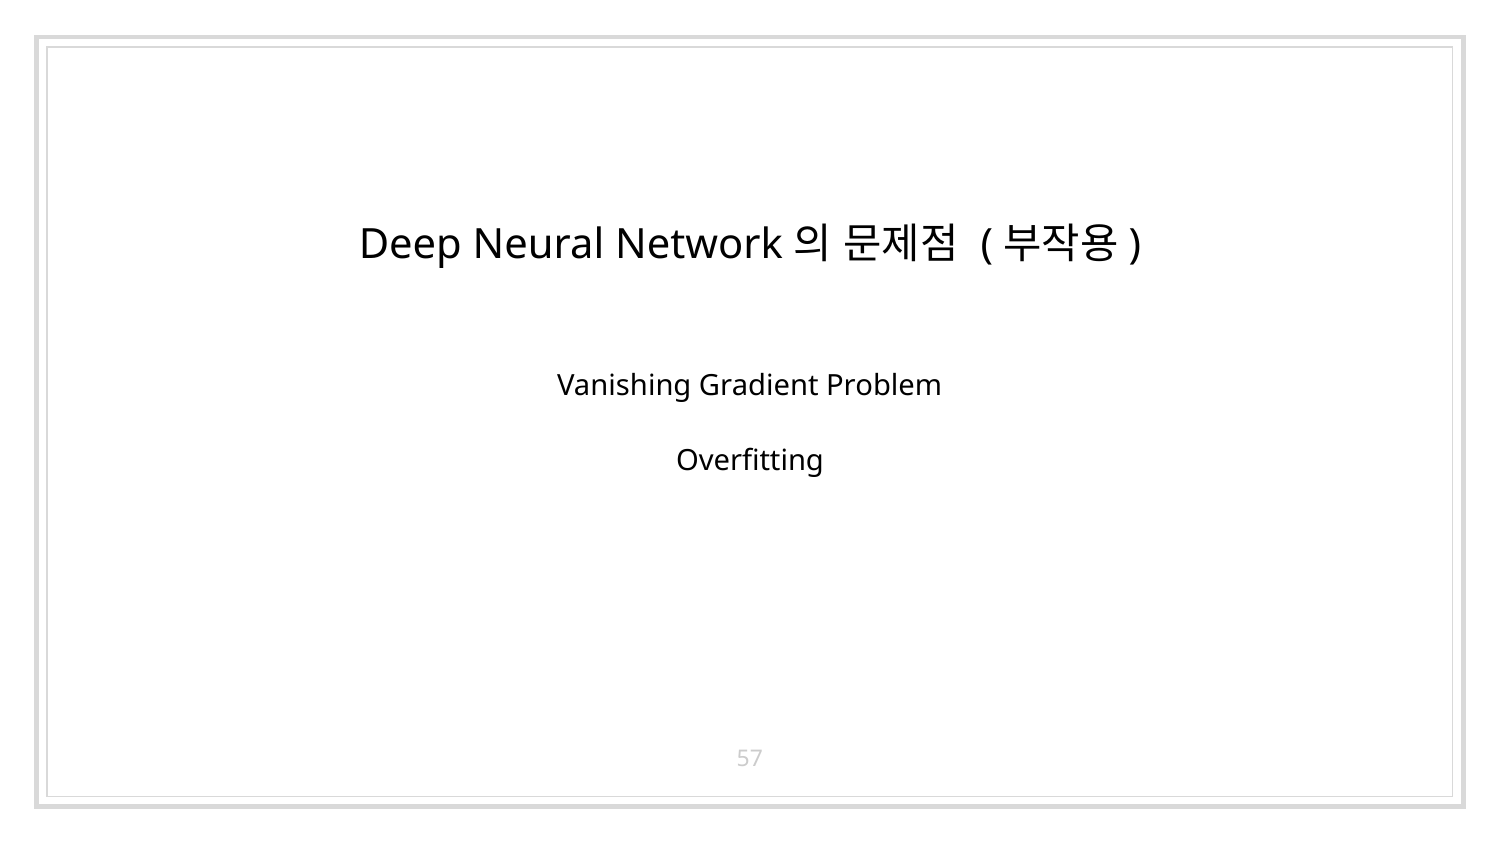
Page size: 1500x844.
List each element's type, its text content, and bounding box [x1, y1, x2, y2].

slide_number 57 [705, 725, 795, 790]
text_box Deep Neural Network의 문제점 (부작용) [265, 193, 1235, 282]
text_box Vanishing Gradient Problem Overfitting [265, 402, 1235, 492]
